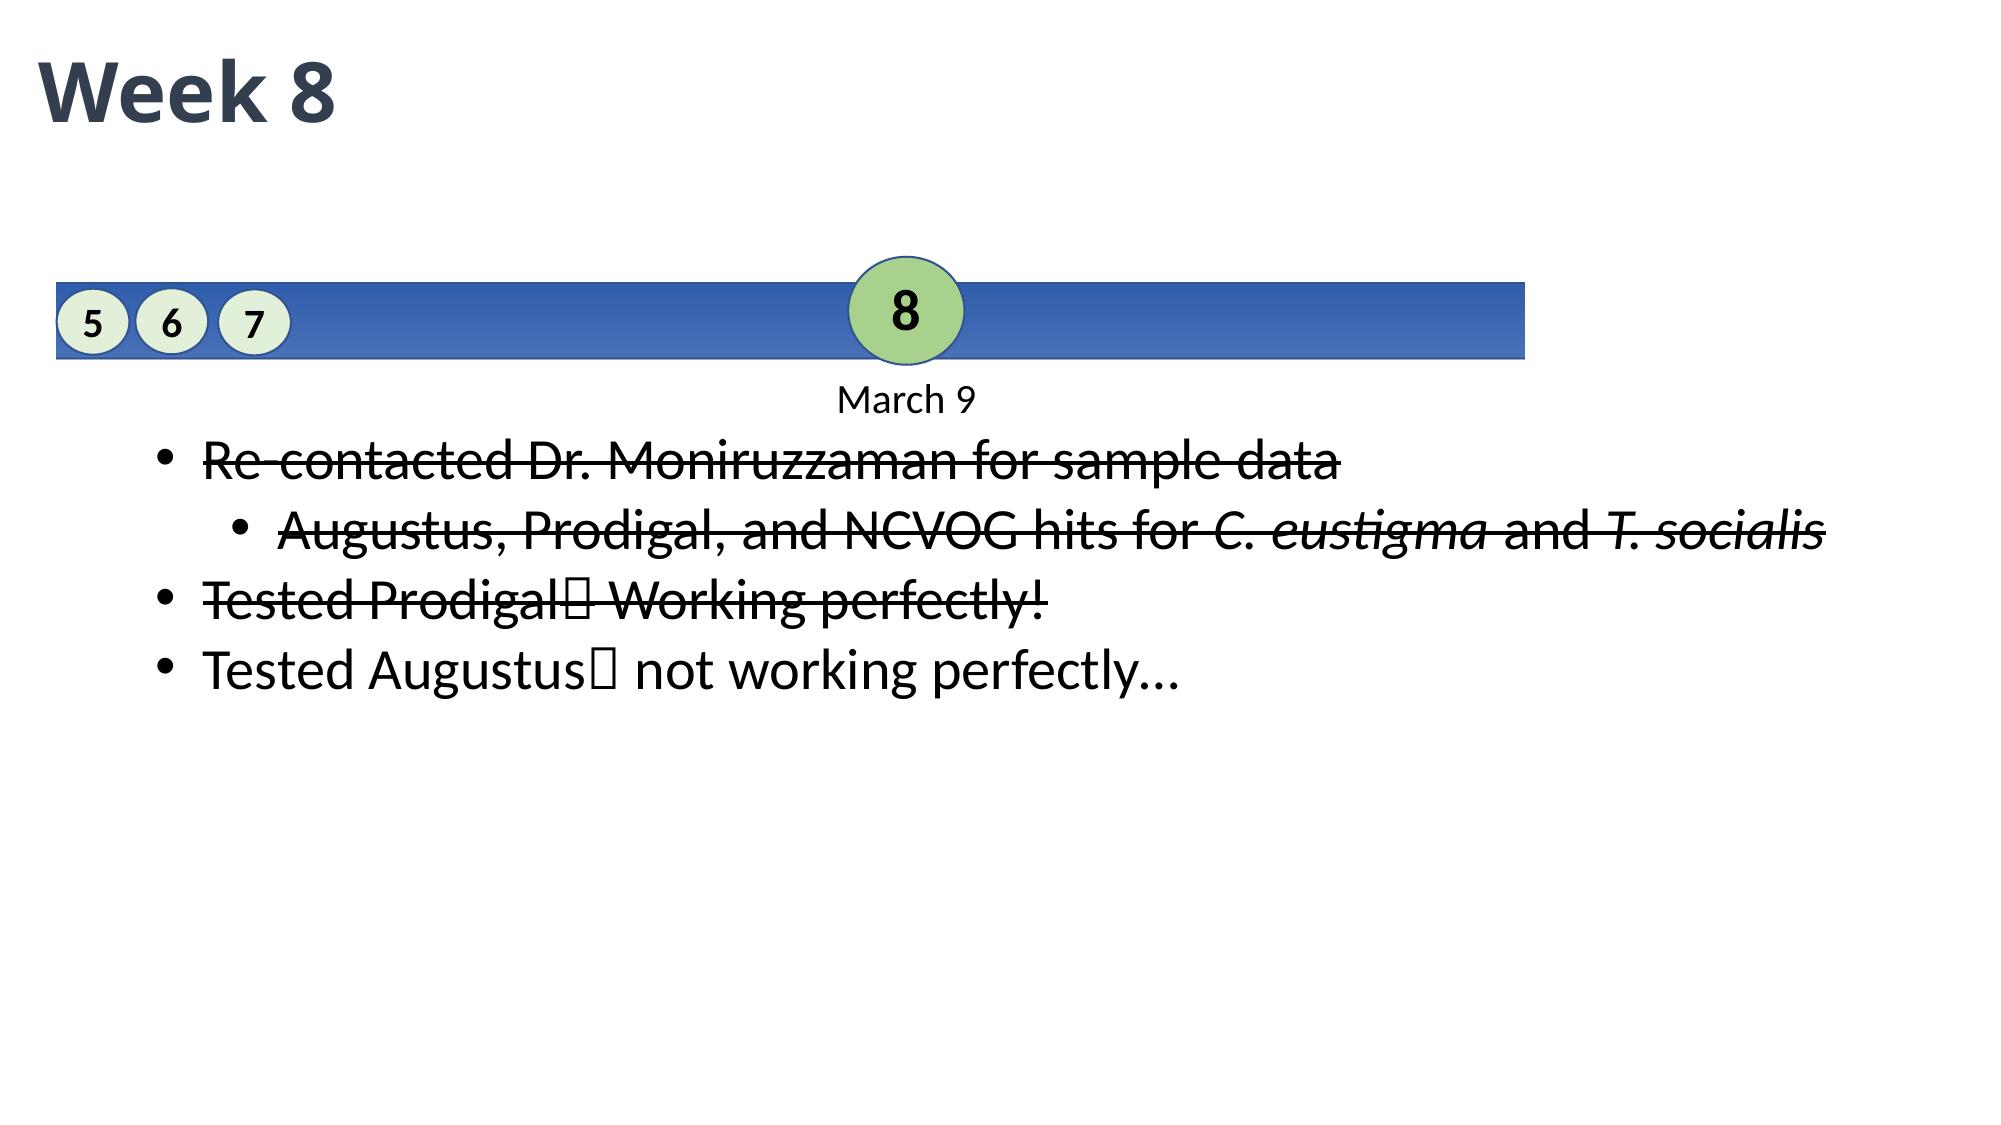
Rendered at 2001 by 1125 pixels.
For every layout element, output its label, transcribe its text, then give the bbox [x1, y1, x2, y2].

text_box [56, 256, 1525, 385]
title Week 8 [23, 36, 1472, 148]
text_box March 9 [819, 385, 994, 413]
text_box Re-contacted Dr. Moniruzzaman for sample data Augustus, Prodigal, and NCVOG hits for C. eustigma and T. socialis Tested Prodigal Working perfectly! Tested Augustus not working perfectly… [141, 413, 1874, 849]
